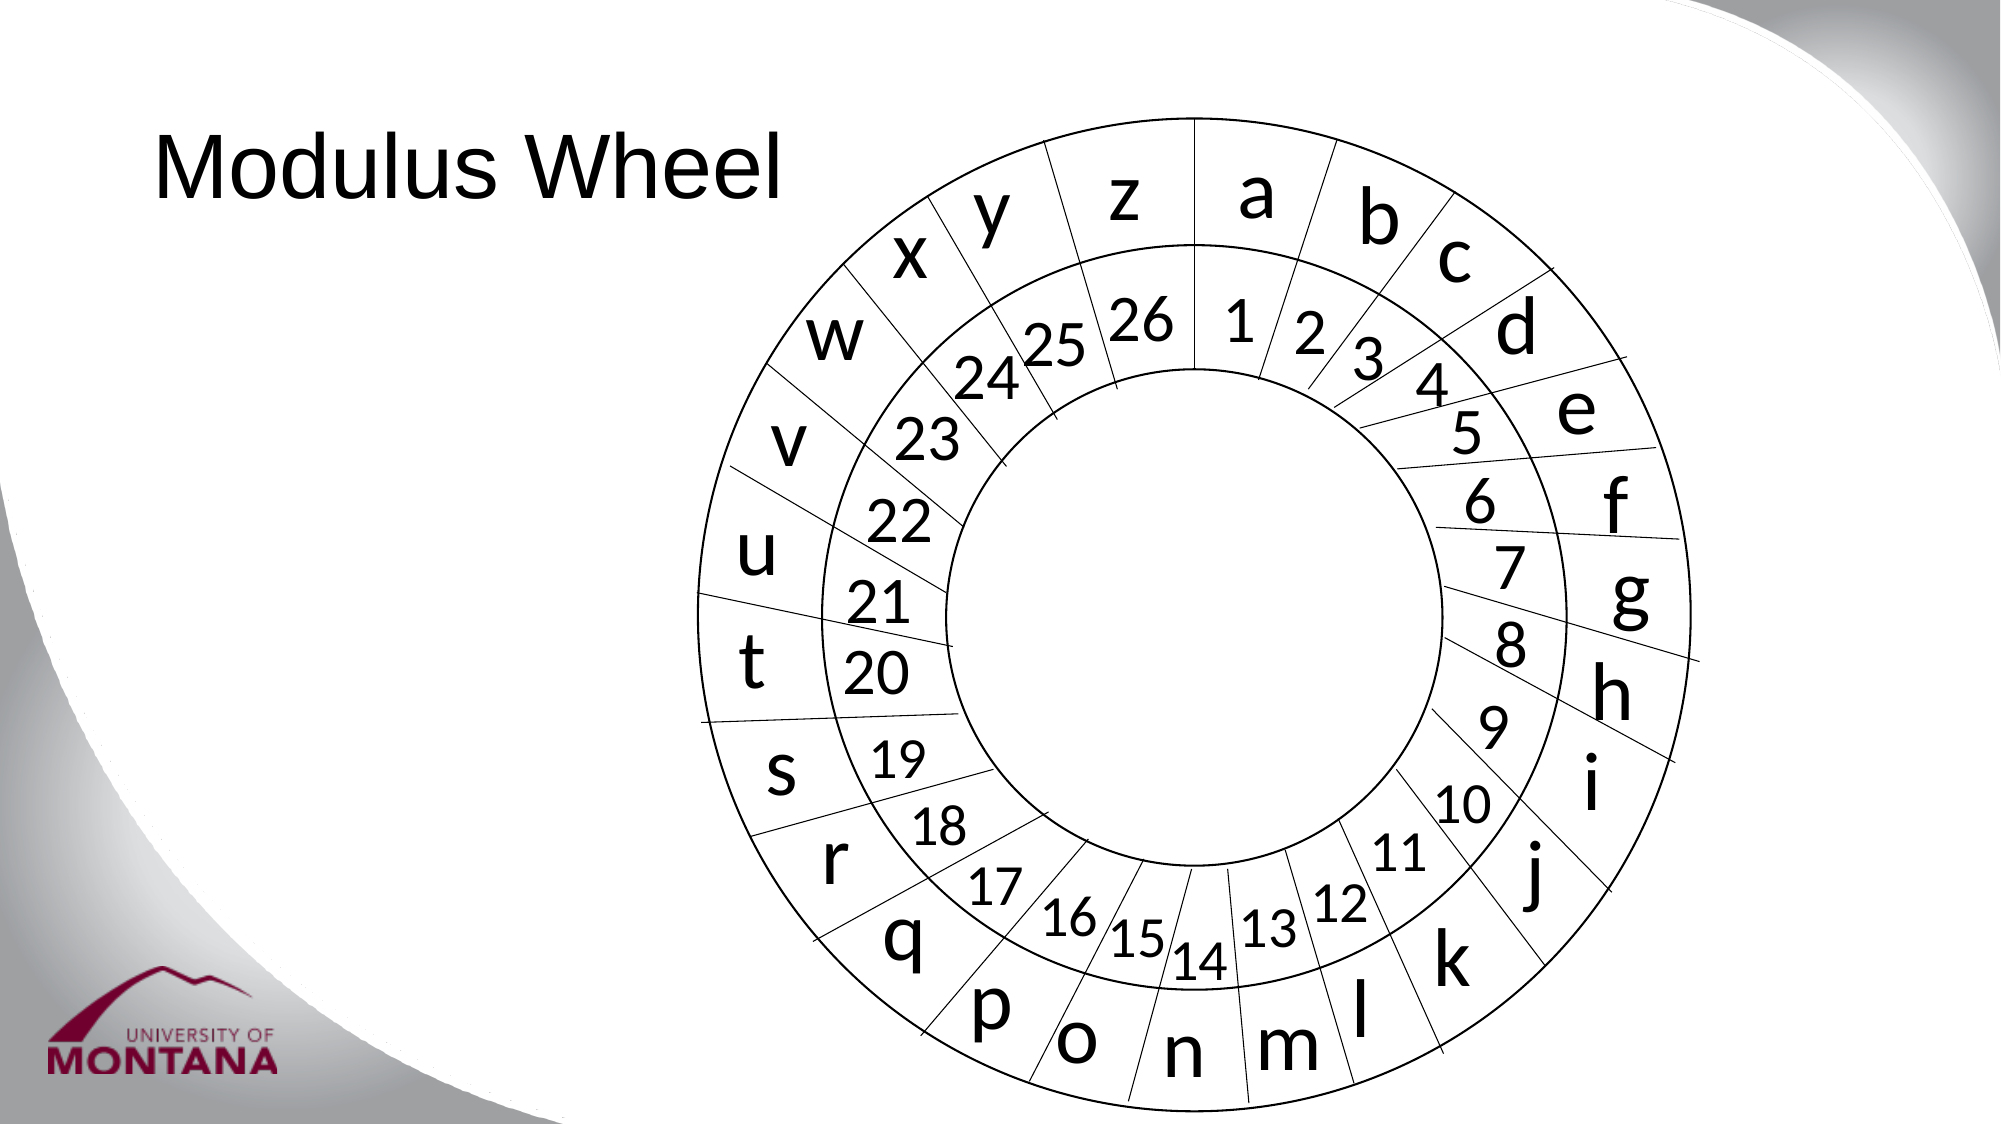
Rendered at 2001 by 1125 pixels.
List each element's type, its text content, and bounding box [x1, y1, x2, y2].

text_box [696, 118, 1700, 1112]
title Modulus Wheel [137, 59, 1664, 278]
picture [0, 459, 593, 1125]
picture [1664, 0, 2000, 377]
